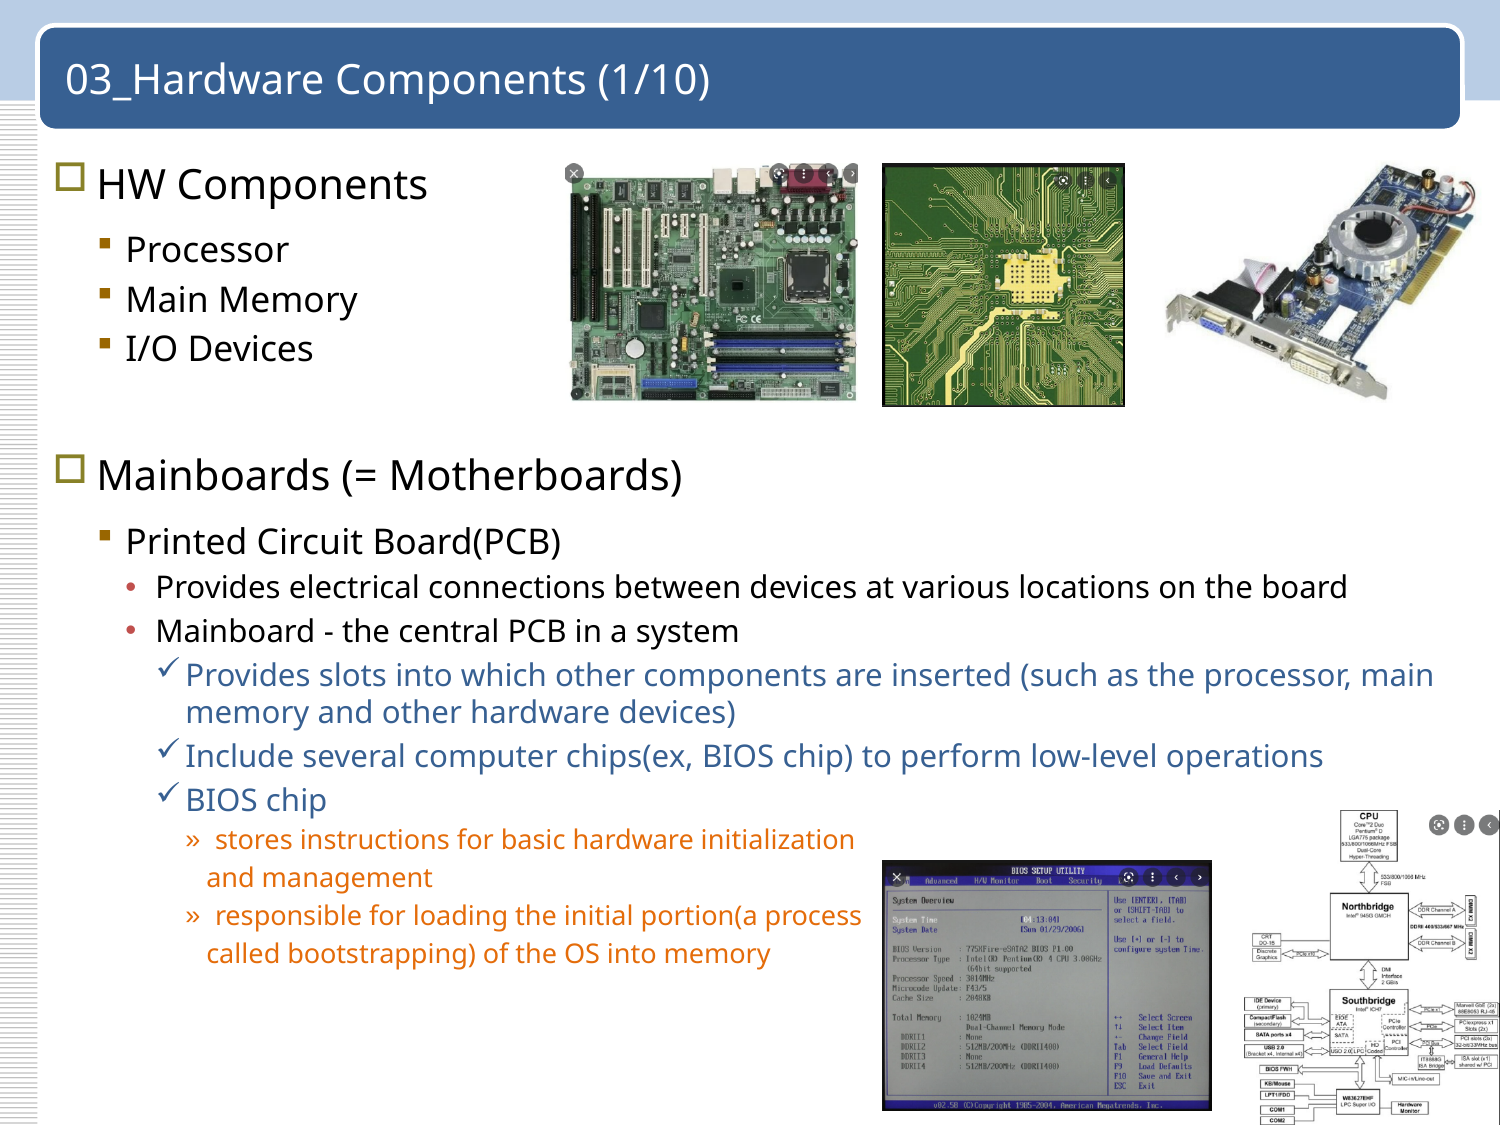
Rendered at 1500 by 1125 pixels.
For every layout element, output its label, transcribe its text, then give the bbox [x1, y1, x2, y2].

picture [565, 163, 858, 403]
list HW Components Processor Main Memory I/O Devices Mainboards (= Motherboards) Printed Circuit Board(PCB) Provides electrical connections between devices at various locations on the board Mainboard - the central PCB in a system Provides slots into which other components are inserted (such as the processor, main memory and other hardware devices) Include several computer chips(ex, BIOS chip) to perform low-level operations BIOS chip stores instructions for basic hardware initialization and management responsible for loading the initial portion(a process called bootstrapping) of the OS into memory [37, 149, 1463, 1088]
picture [1244, 810, 1500, 1125]
picture [1162, 160, 1482, 403]
picture [882, 860, 1212, 1112]
picture [882, 163, 1125, 407]
picture [0, 101, 38, 1125]
title 03_Hardware Components (1/10) [50, 27, 1438, 128]
